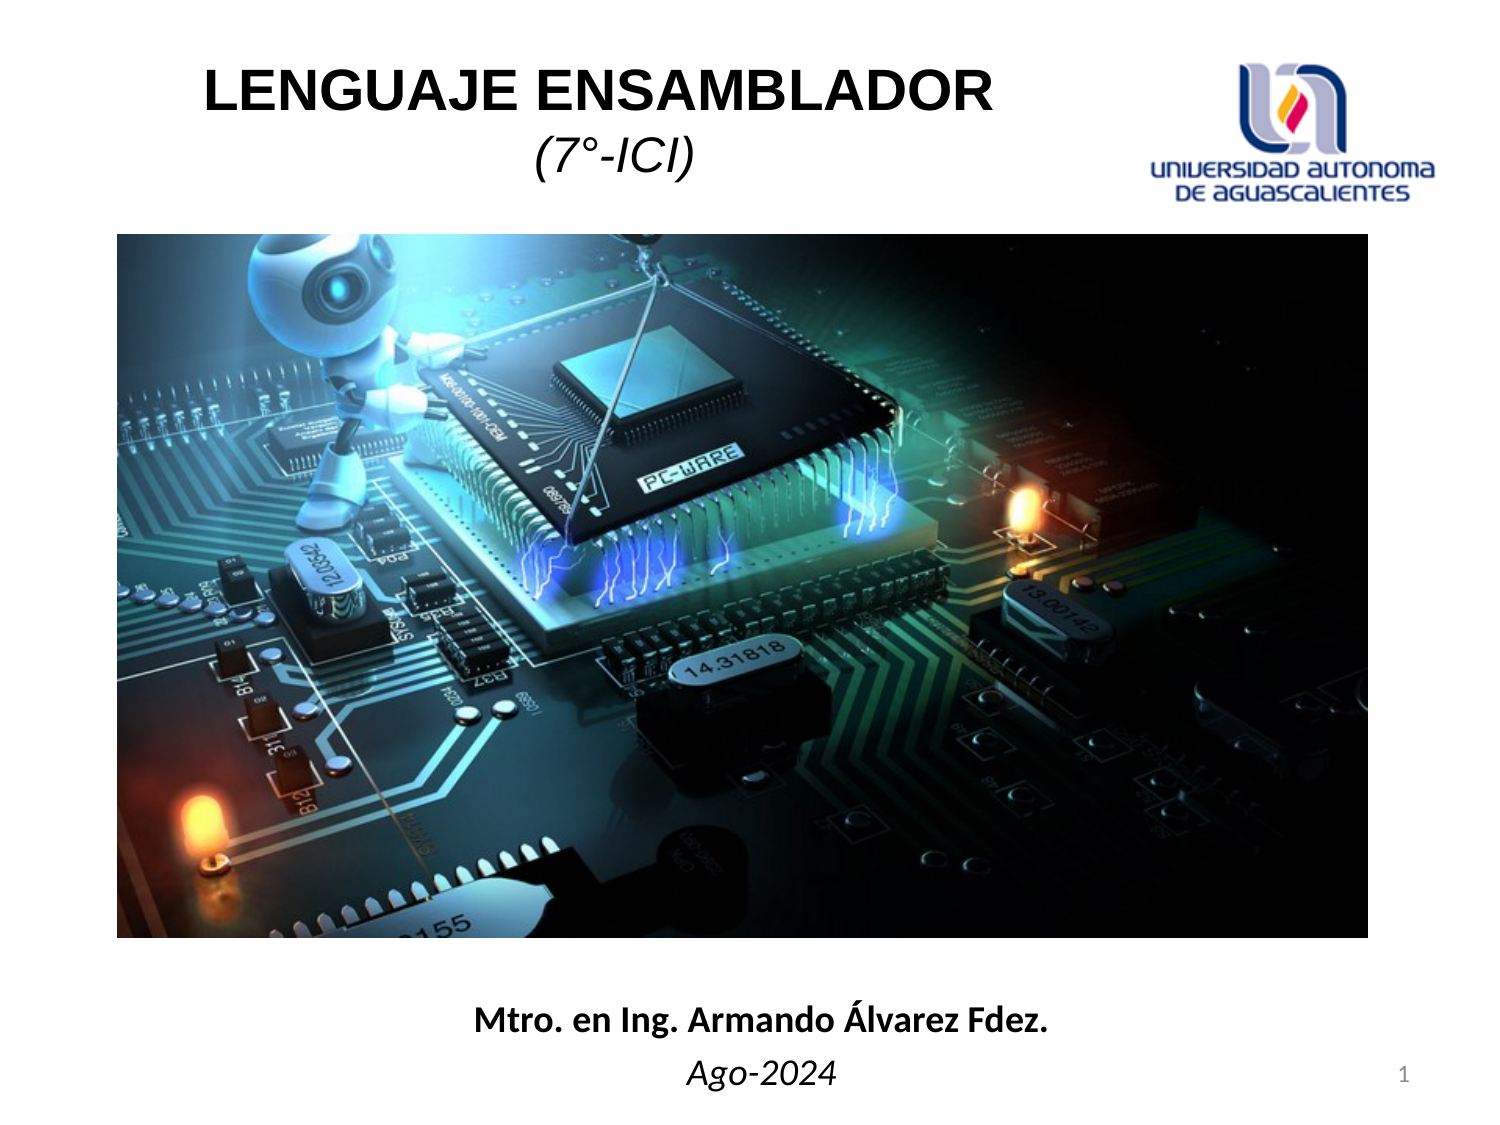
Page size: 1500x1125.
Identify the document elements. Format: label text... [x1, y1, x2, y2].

picture [116, 234, 1368, 938]
subtitle Mtro. en Ing. Armando Álvarez Fdez. Ago-2024 [82, 949, 1442, 1102]
picture [1148, 46, 1441, 216]
title LENGUAJE ENSAMBLADOR (7°-ICI) [93, 23, 1137, 211]
slide_number 1 [1074, 1042, 1425, 1103]
